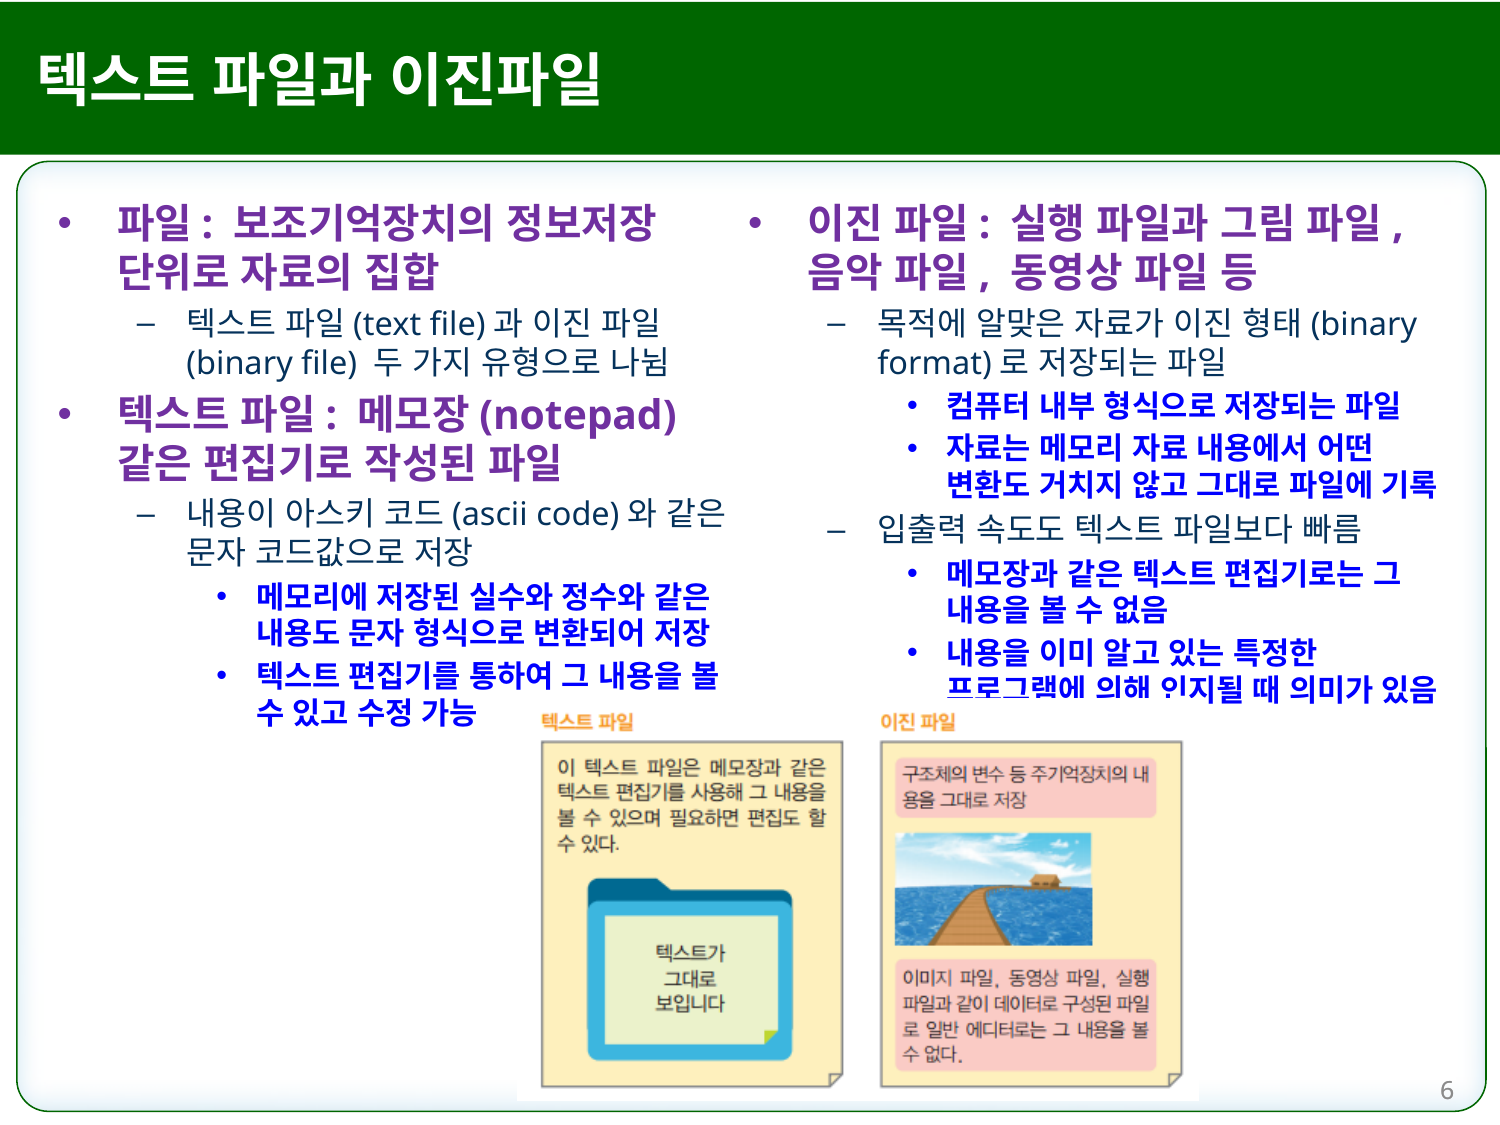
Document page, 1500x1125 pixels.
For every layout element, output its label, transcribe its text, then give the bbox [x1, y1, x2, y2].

slide_number 6 [1119, 1071, 1470, 1112]
list 파일: 보조기억장치의 정보저장 단위로 자료의 집합 텍스트 파일(text file)과 이진 파일(binary file) 두 가지 유형으로 나뉨 텍스트 파일: 메모장(notepad) 같은 편집기로 작성된 파일 내용이 아스키 코드(ascii code)와 같은 문자 코드값으로 저장 메모리에 저장된 실수와 정수와 같은 내용도 문자 형식으로 변환되어 저장 텍스트 편집기를 통하여 그 내용을 볼 수 있고 수정 가능 이진 파일: 실행 파일과 그림 파일, 음악 파일, 동영상 파일 등 목적에 알맞은 자료가 이진 형태(binary format)로 저장되는 파일 컴퓨터 내부 형식으로 저장되는 파일 자료는 메모리 자료 내용에서 어떤 변환도 거치지 않고 그대로 파일에 기록 입출력 속도도 텍스트 파일보다 빠름 메모장과 같은 텍스트 편집기로는 그 내용을 볼 수 없음 내용을 이미 알고 있는 특정한 프로그램에 의해 인지될 때 의미가 있음 [42, 190, 1454, 756]
picture [517, 698, 1199, 1101]
title 텍스트 파일과 이진파일 [21, 40, 1476, 115]
